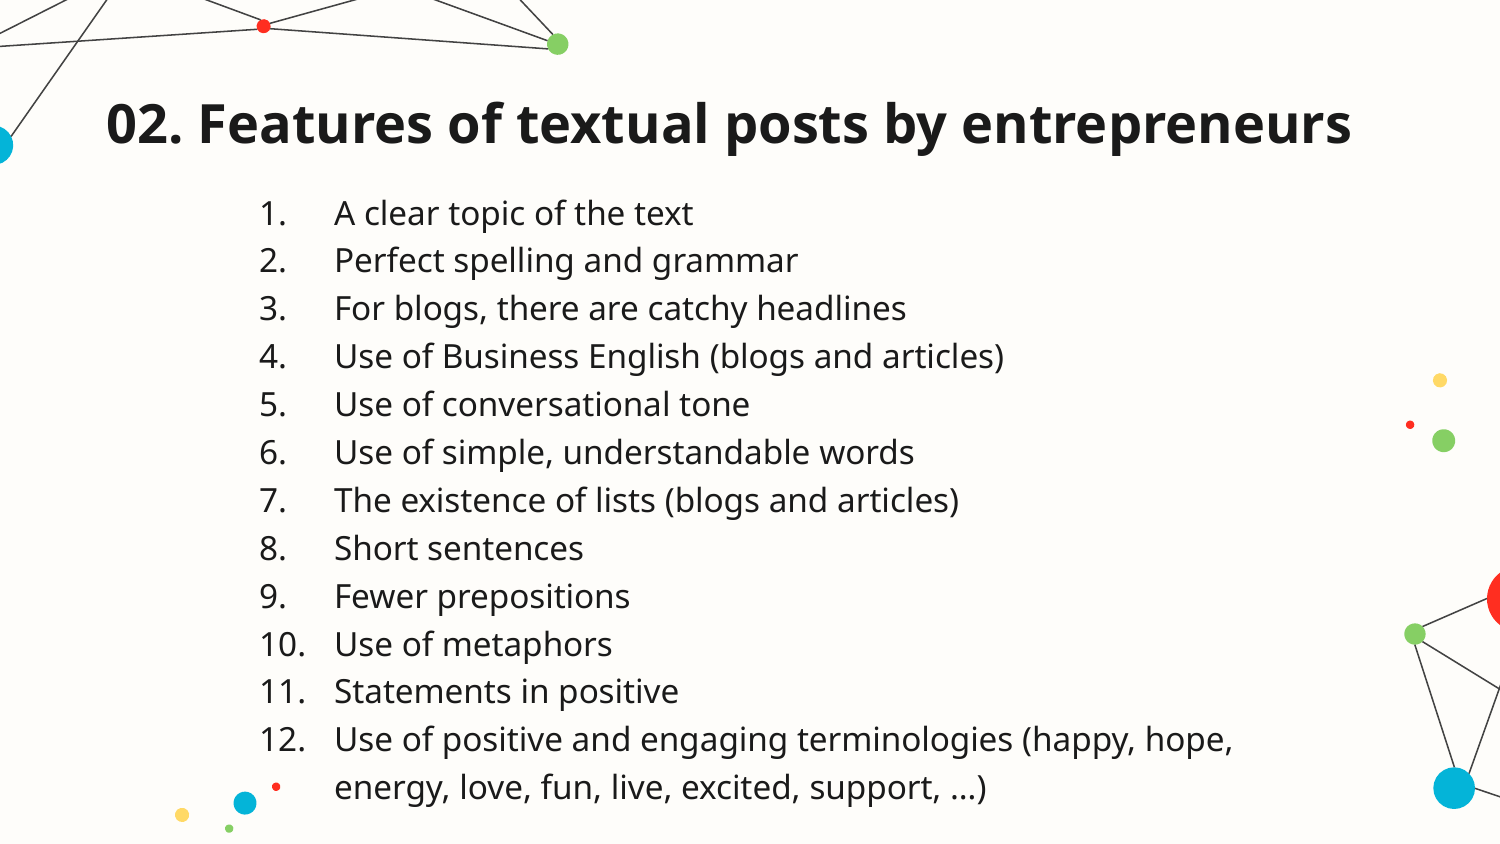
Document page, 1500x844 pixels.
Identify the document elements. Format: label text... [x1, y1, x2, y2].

title 02. Features of textual posts by entrepreneurs [91, 74, 1409, 169]
subtitle A clear topic of the text Perfect spelling and grammar For blogs, there are catchy headlines Use of Business English (blogs and articles) Use of conversational tone Use of simple, understandable words The existence of lists (blogs and articles) Short sentences Fewer prepositions Use of metaphors Statements in positive Use of positive and engaging terminologies (happy, hope, energy, love, fun, live, excited, support, …) [244, 168, 1256, 828]
